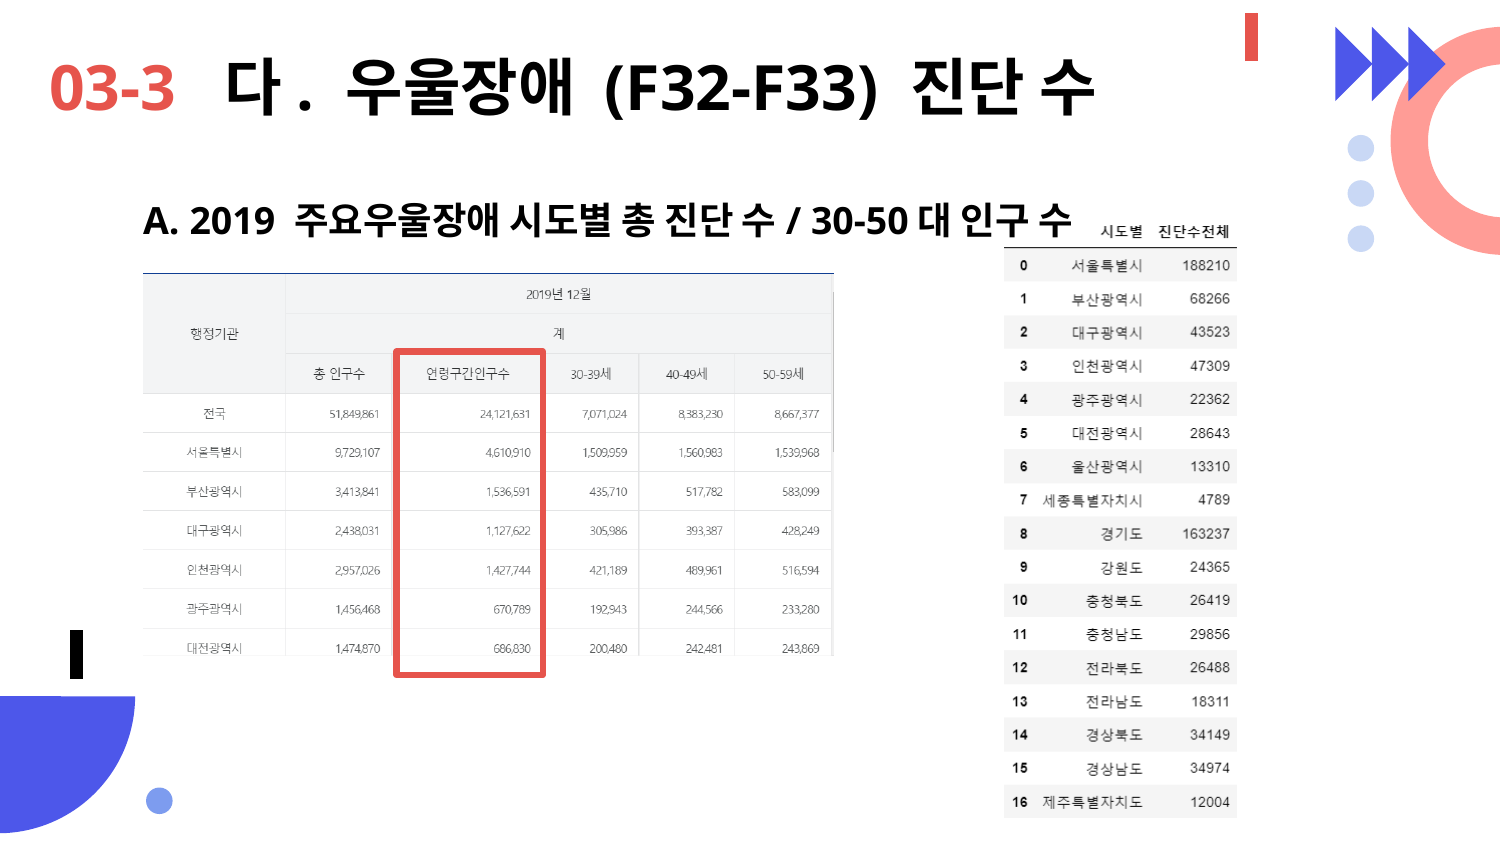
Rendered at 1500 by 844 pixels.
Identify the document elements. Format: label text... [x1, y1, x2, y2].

title 03-3 다. 우울장애 (F32-F33) 진단 수 [34, 33, 1300, 111]
text_box [396, 663, 543, 675]
text_box [857, 10, 1500, 77]
picture [136, 270, 834, 656]
picture [997, 216, 1250, 830]
text_box A. 2019 주요우울장애 시도별 총 진단 수/ 30-50대 인구 수 [128, 182, 1372, 258]
